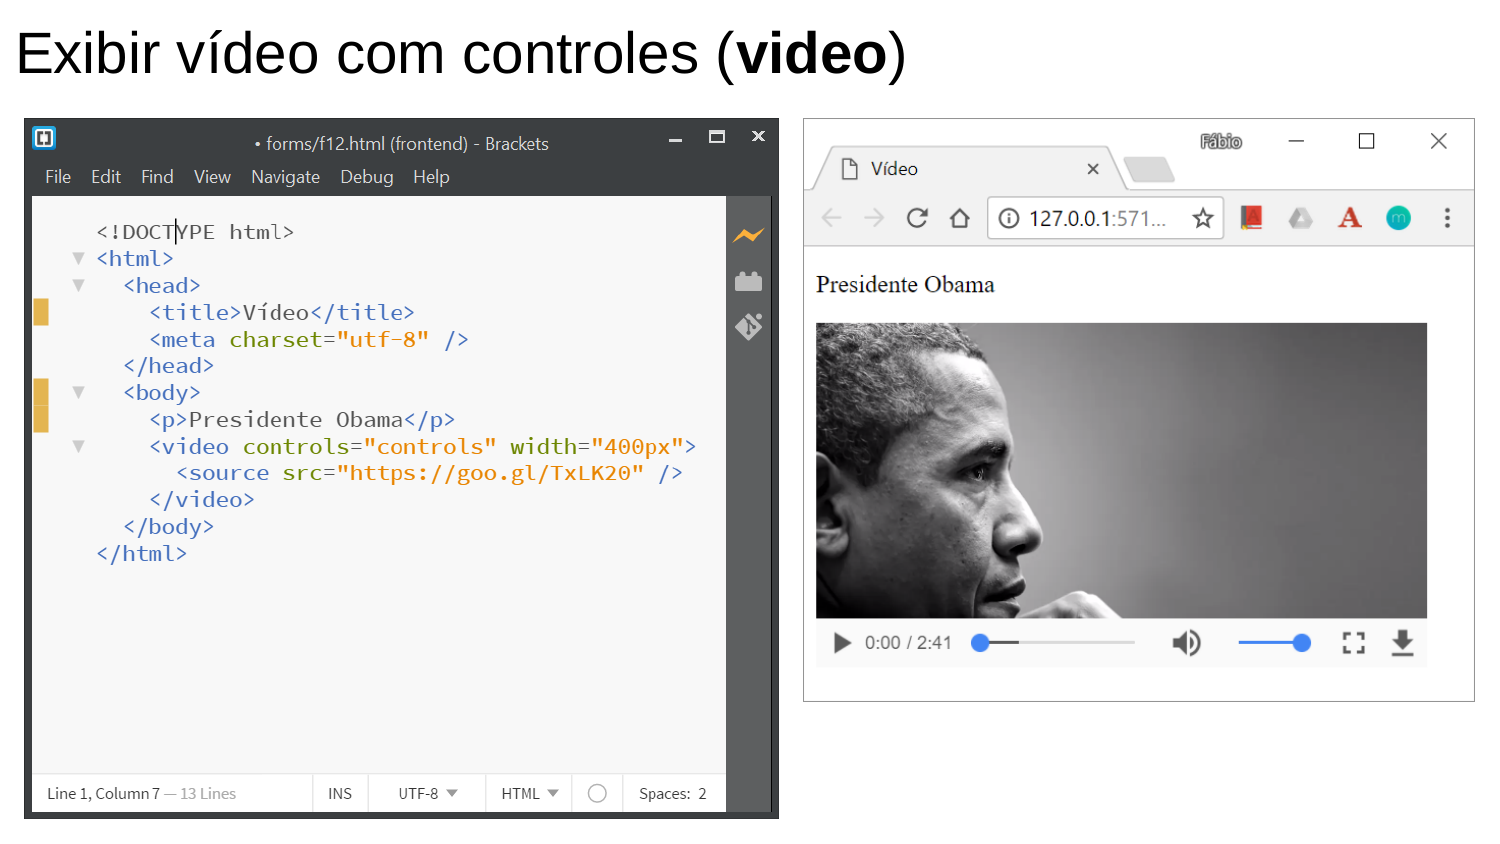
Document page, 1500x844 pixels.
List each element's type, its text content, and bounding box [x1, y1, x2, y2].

picture [24, 118, 779, 819]
picture [803, 118, 1476, 703]
title Exibir vídeo com controles (video) [0, 0, 1500, 94]
